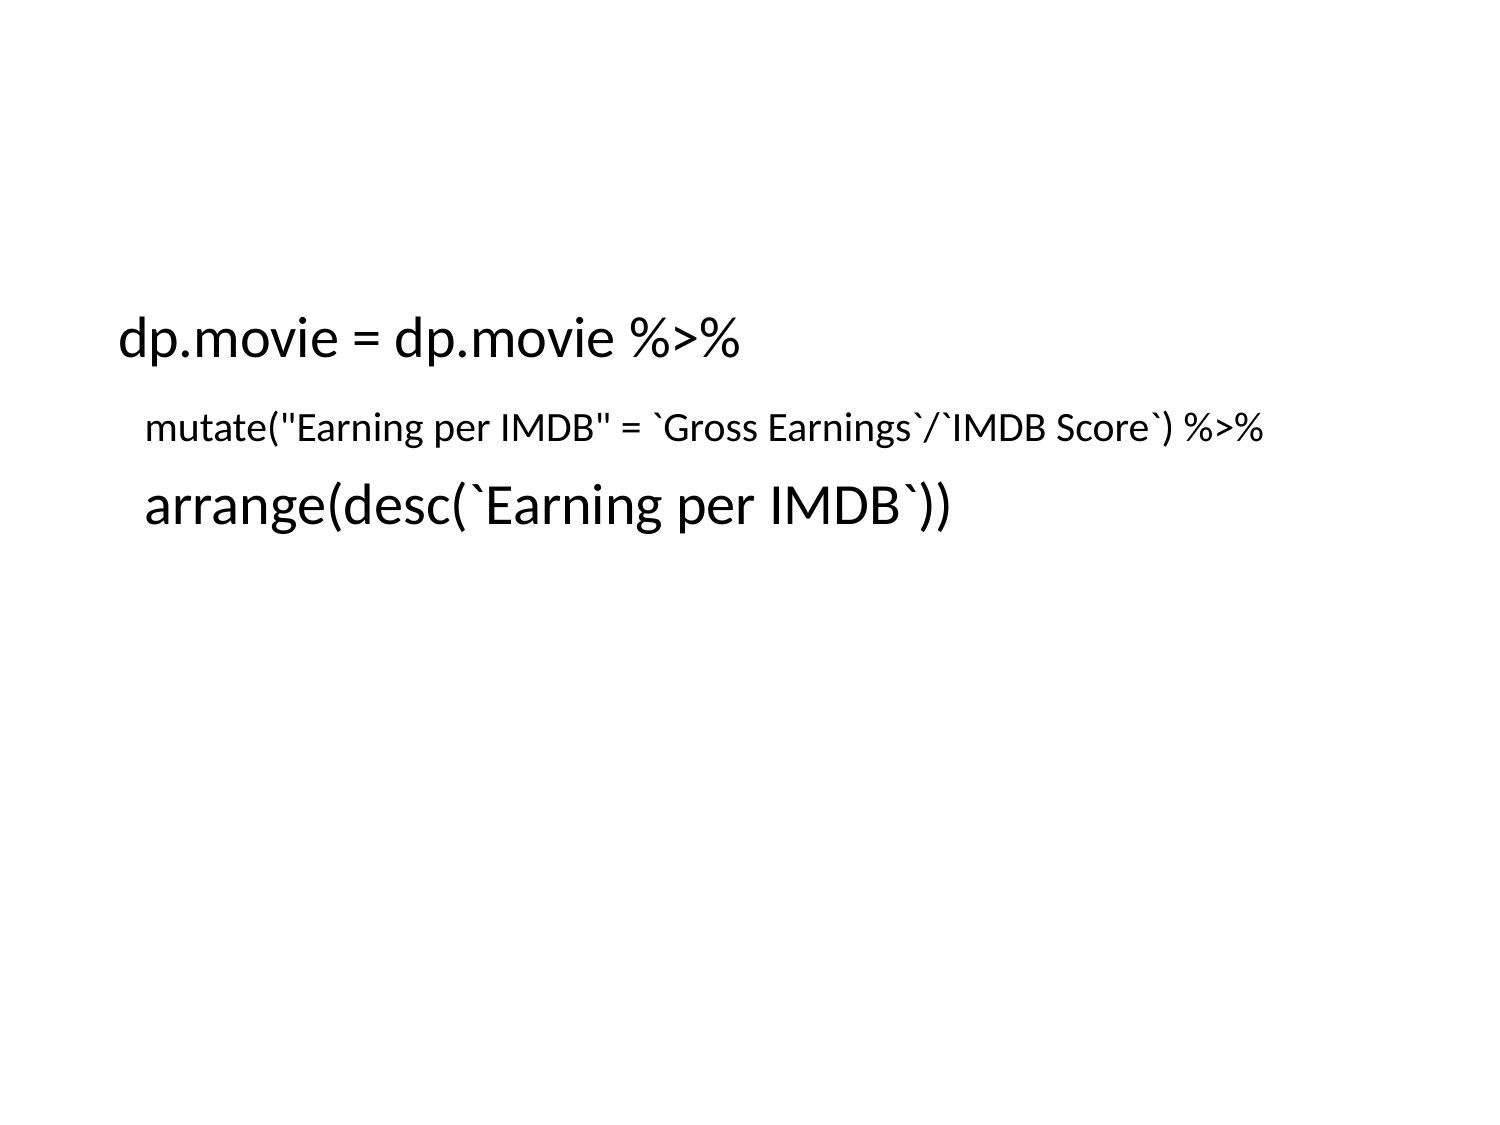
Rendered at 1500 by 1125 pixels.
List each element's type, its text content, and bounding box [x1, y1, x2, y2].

list dp.movie = dp.movie %>% mutate("Earning per IMDB" = `Gross Earnings`/`IMDB Score`) %>% arrange(desc(`Earning per IMDB`)) [103, 299, 1397, 1014]
